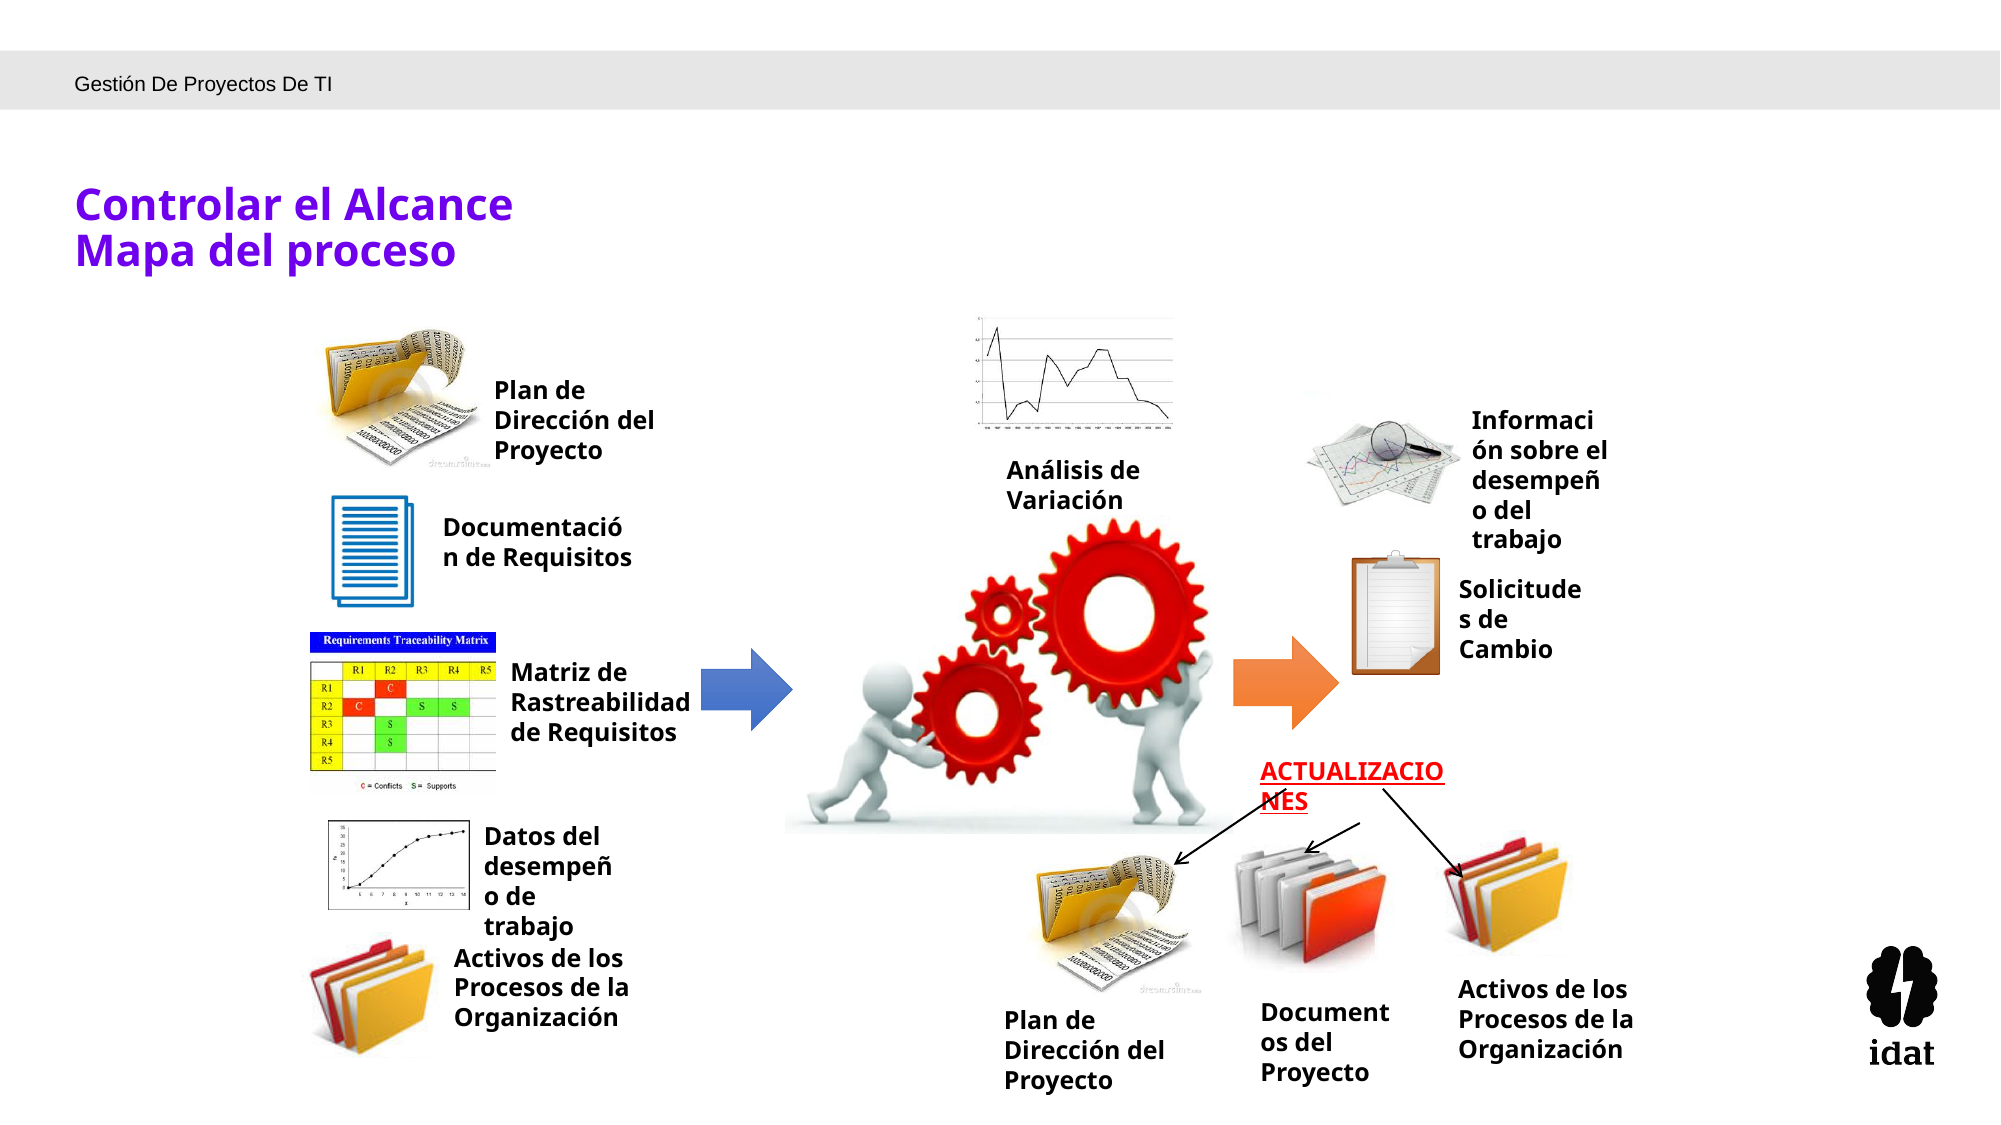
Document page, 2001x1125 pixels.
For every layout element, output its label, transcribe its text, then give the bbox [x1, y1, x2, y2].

picture [315, 326, 491, 469]
text_box Activos de los Procesos de la Organización [445, 934, 669, 1040]
picture [1434, 830, 1579, 956]
text_box ACTUALIZACIONES [1245, 748, 1474, 823]
picture [1226, 836, 1395, 973]
list Gestión De Proyectos De TI [74, 58, 690, 106]
picture [1866, 946, 1938, 1065]
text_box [1382, 788, 1464, 878]
picture [975, 315, 1174, 431]
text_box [1173, 788, 1287, 865]
list Controlar el Alcance Mapa del proceso [74, 194, 973, 274]
picture [310, 631, 496, 795]
text_box Matriz de Rastreabilidad de Requisitos [496, 649, 721, 754]
text_box Datos del desempeño de trabajo [469, 813, 636, 934]
picture [328, 820, 470, 910]
text_box Plan de Dirección del Proyecto [989, 997, 1214, 1102]
picture [330, 487, 415, 612]
text_box Documentos del Proyecto [1245, 988, 1408, 1094]
picture [785, 515, 1233, 834]
text_box [721, 648, 785, 732]
text_box Solicitudes de Cambio [1444, 566, 1607, 671]
text_box [1233, 635, 1340, 730]
picture [1351, 549, 1441, 675]
text_box Documentación de Requisitos [427, 504, 653, 579]
picture [300, 932, 445, 1058]
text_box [1304, 824, 1360, 853]
text_box Plan de Dirección del Proyecto [478, 367, 704, 472]
picture [1026, 852, 1202, 995]
text_box Análisis de Variación [991, 447, 1158, 515]
picture [1304, 391, 1463, 521]
text_box Activos de los Procesos de la Organización [1443, 966, 1673, 1071]
text_box Información sobre el desempeño del trabajo [1457, 396, 1624, 562]
